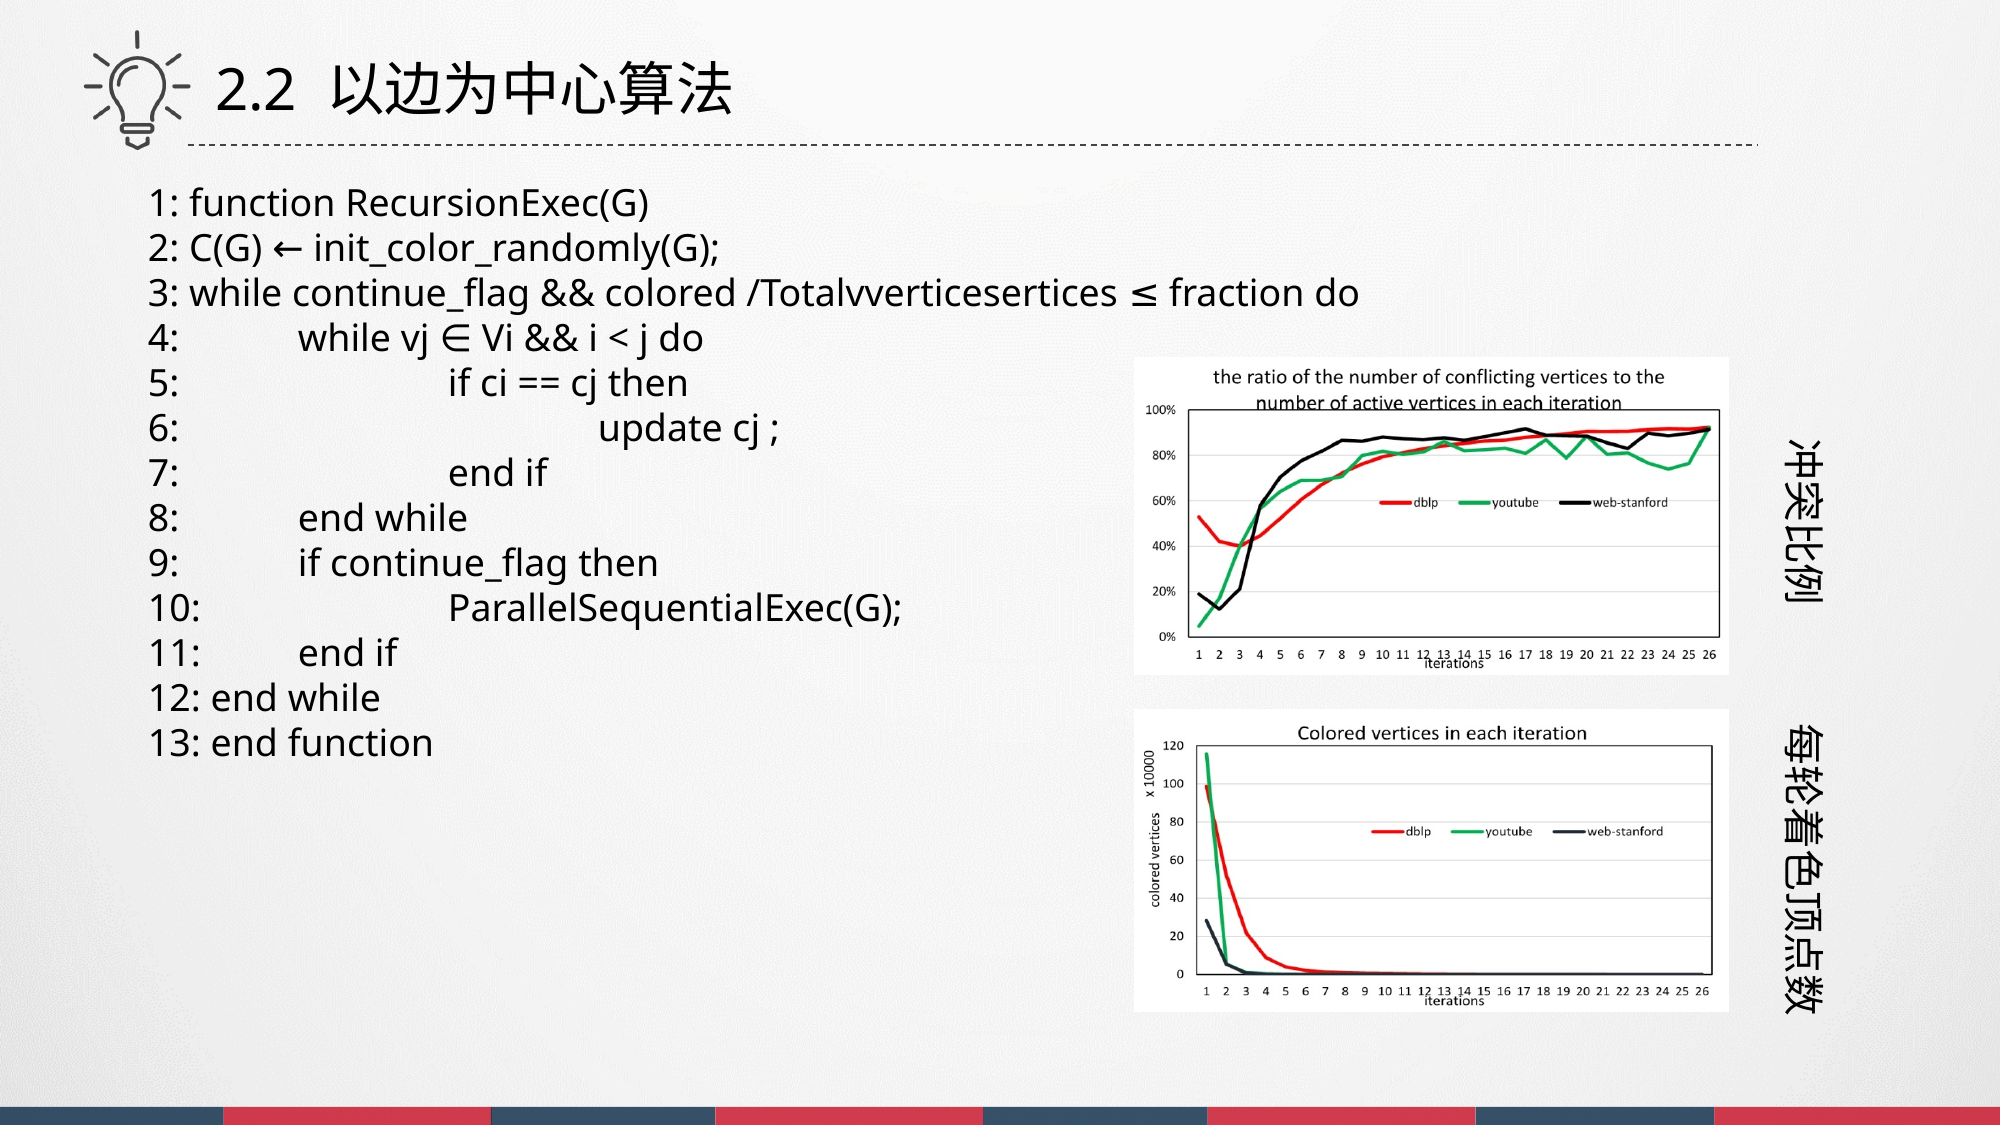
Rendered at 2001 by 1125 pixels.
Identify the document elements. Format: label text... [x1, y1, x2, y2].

text_box 每轮着色顶点数 [1757, 709, 1838, 1019]
text_box 2.2 以边为中心算法 [215, 51, 814, 122]
picture [0, 0, 2000, 1106]
text_box 冲突比例 [1757, 424, 1838, 608]
text_box 1: function RecursionExec(G) 2: C(G) ← init_color_randomly(G); 3: while continue_flag && colored /Totalvverticesertices ≤ fraction do 4: while vj ∈ Vi && i < j do 5: if ci == cj then 6: update cj ; 7: end if 8: end while 9: if continue_flag then 10: ParallelSequentialExec(G); 11: end if 12: end while 13: end function [133, 171, 1543, 772]
